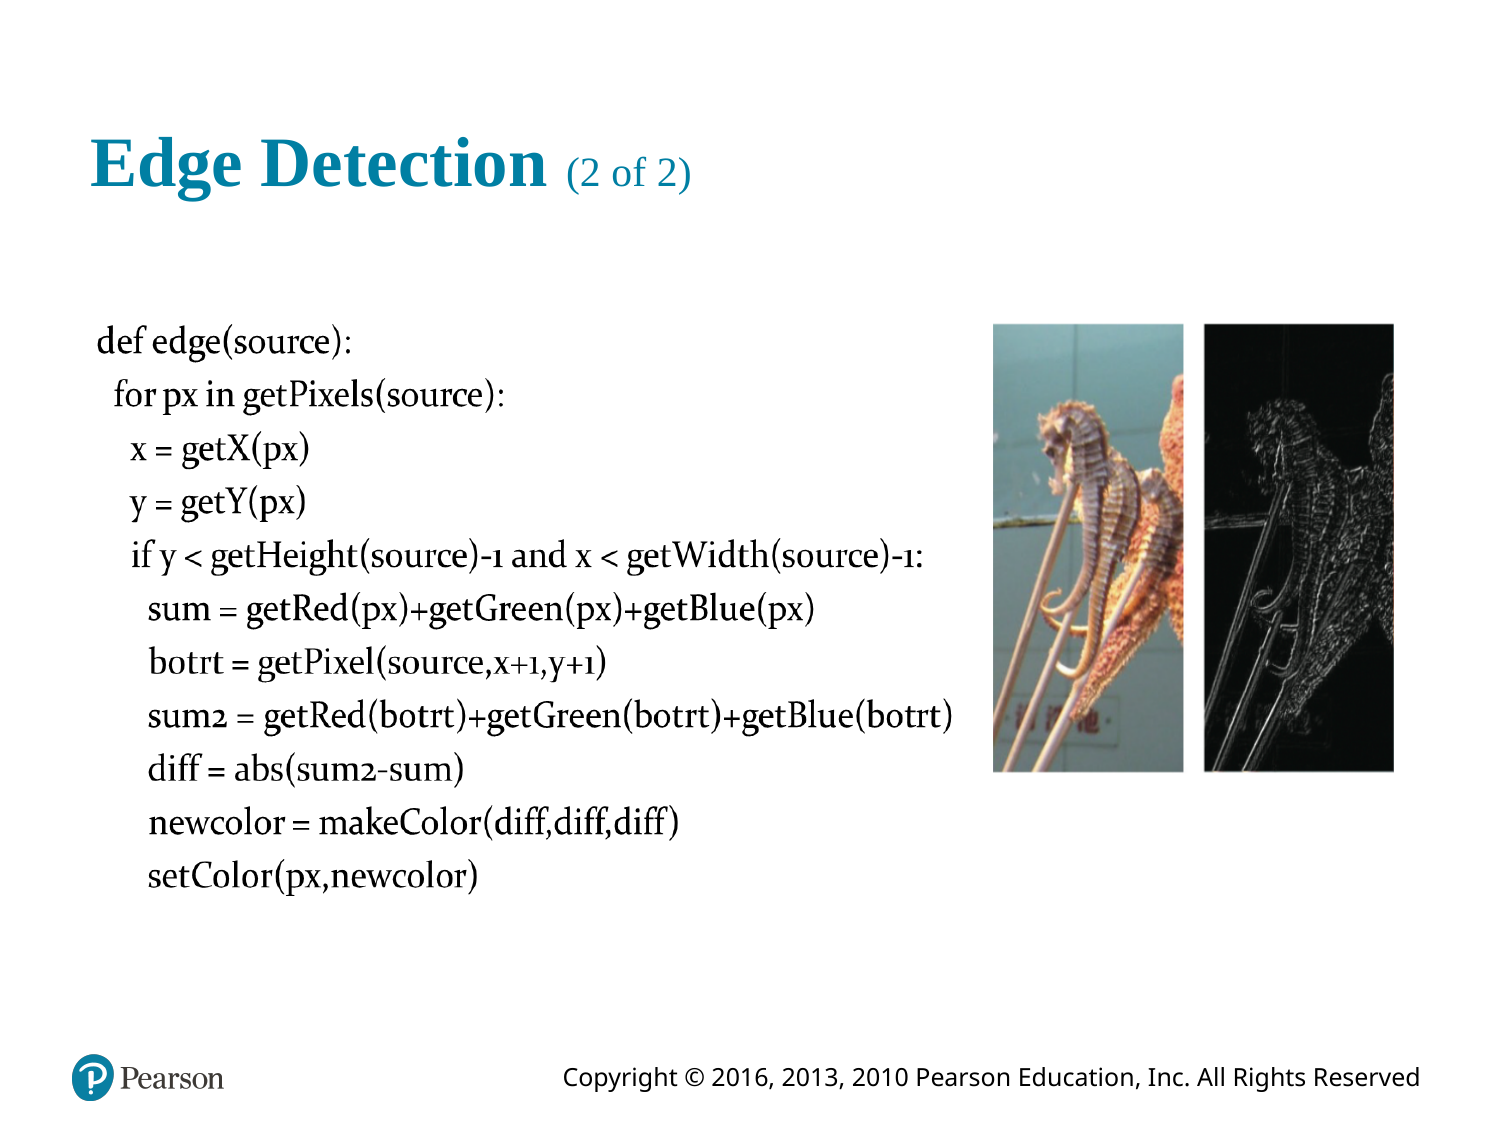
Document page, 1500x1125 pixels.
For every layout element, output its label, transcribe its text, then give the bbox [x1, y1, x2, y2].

picture [86, 309, 954, 919]
picture [98, 1054, 224, 1101]
picture [80, 1063, 106, 1088]
picture [72, 1087, 83, 1101]
picture [72, 1054, 88, 1070]
title Edge Detection (2 of 2) [75, 0, 1425, 216]
picture [984, 309, 1399, 779]
